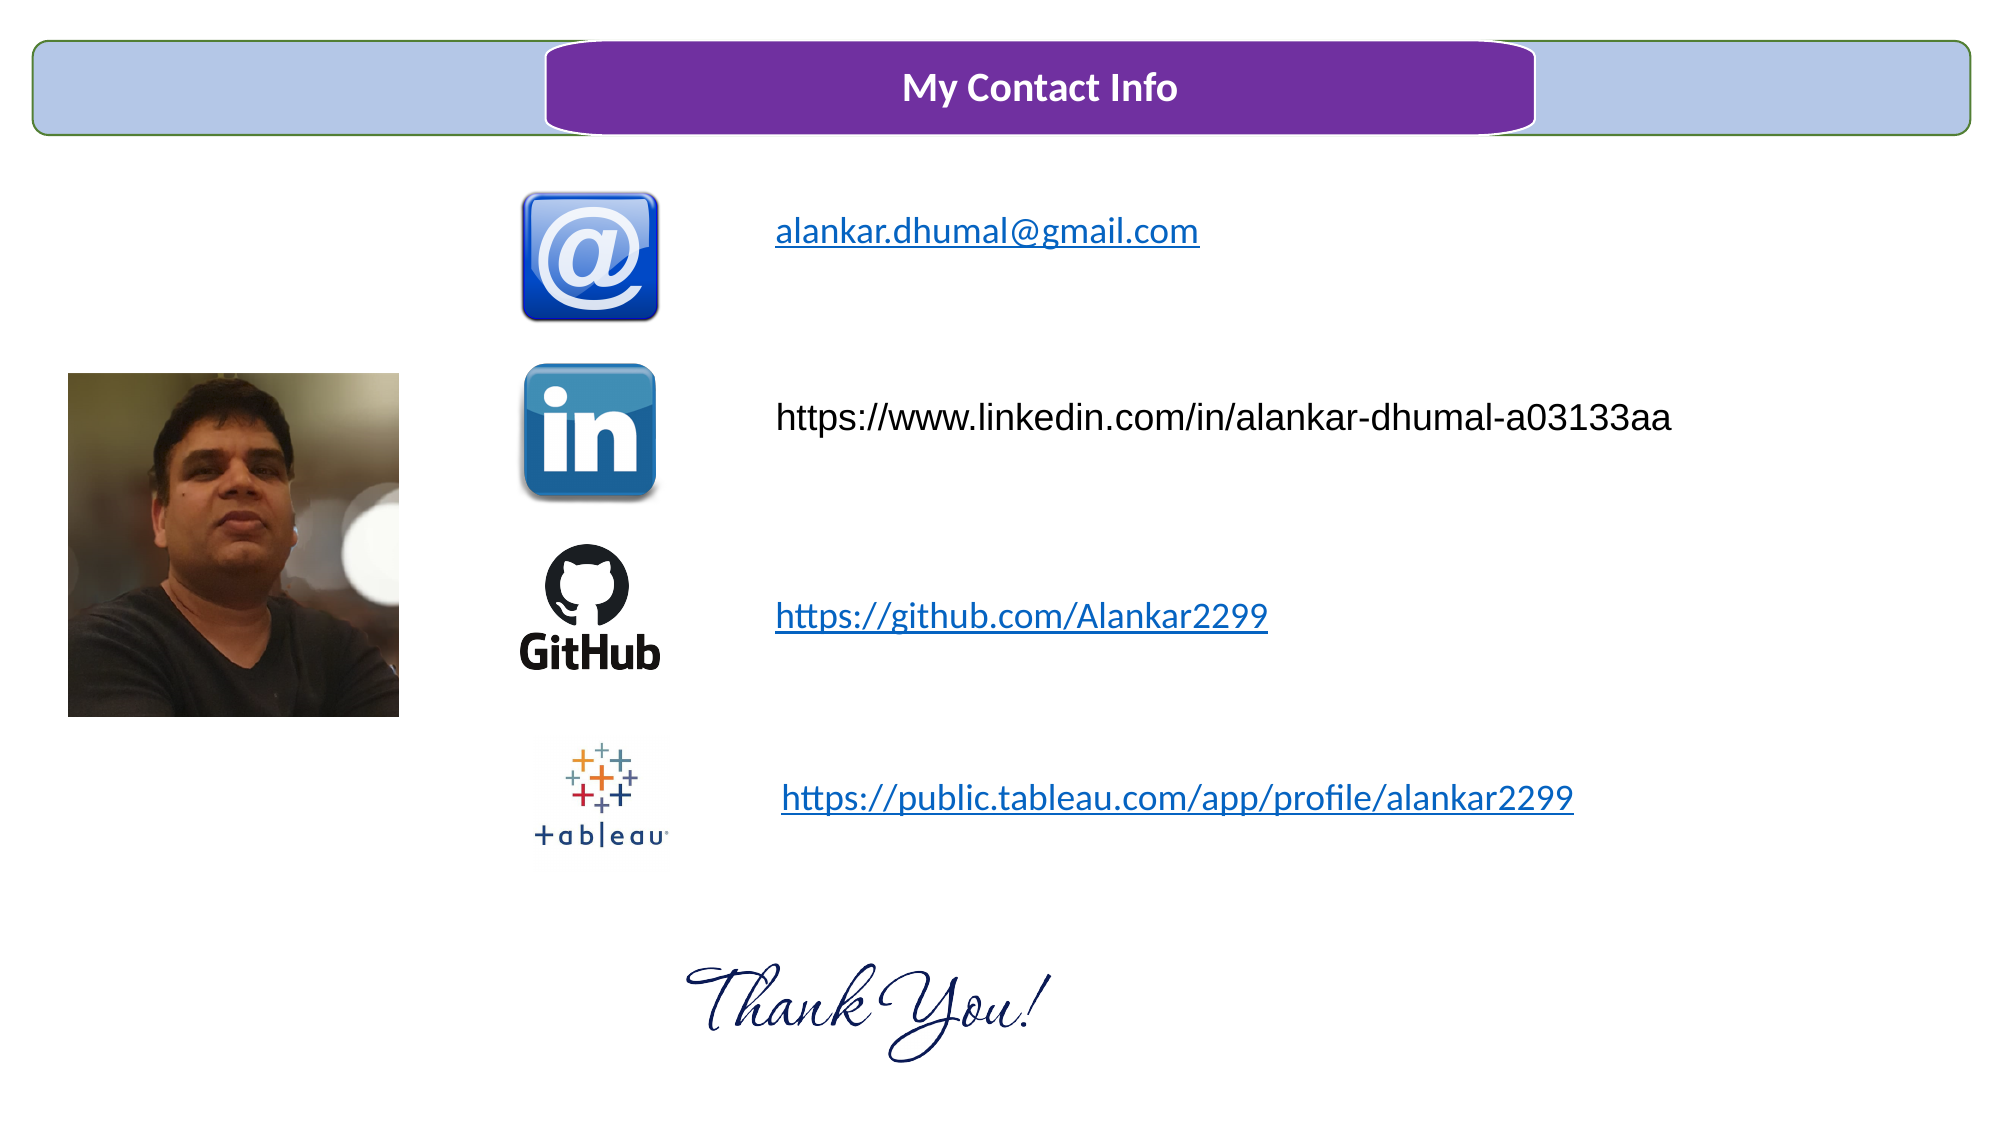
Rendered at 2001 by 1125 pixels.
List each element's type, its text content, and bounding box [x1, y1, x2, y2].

text_box https://github.com/Alankar2299 [760, 583, 1440, 689]
picture [509, 182, 670, 334]
text_box My Contact Info [544, 39, 1536, 137]
picture [619, 918, 1128, 1080]
text_box https://public.tableau.com/app/profile/alankar2299 [766, 765, 1767, 871]
picture [533, 735, 670, 872]
text_box alankar.dhumal@gmail.com [760, 198, 1440, 349]
picture [68, 372, 399, 717]
picture [520, 544, 660, 671]
text_box https://www.linkedin.com/in/alankar-dhumal-a03133aa [760, 385, 1767, 446]
picture [497, 349, 682, 515]
